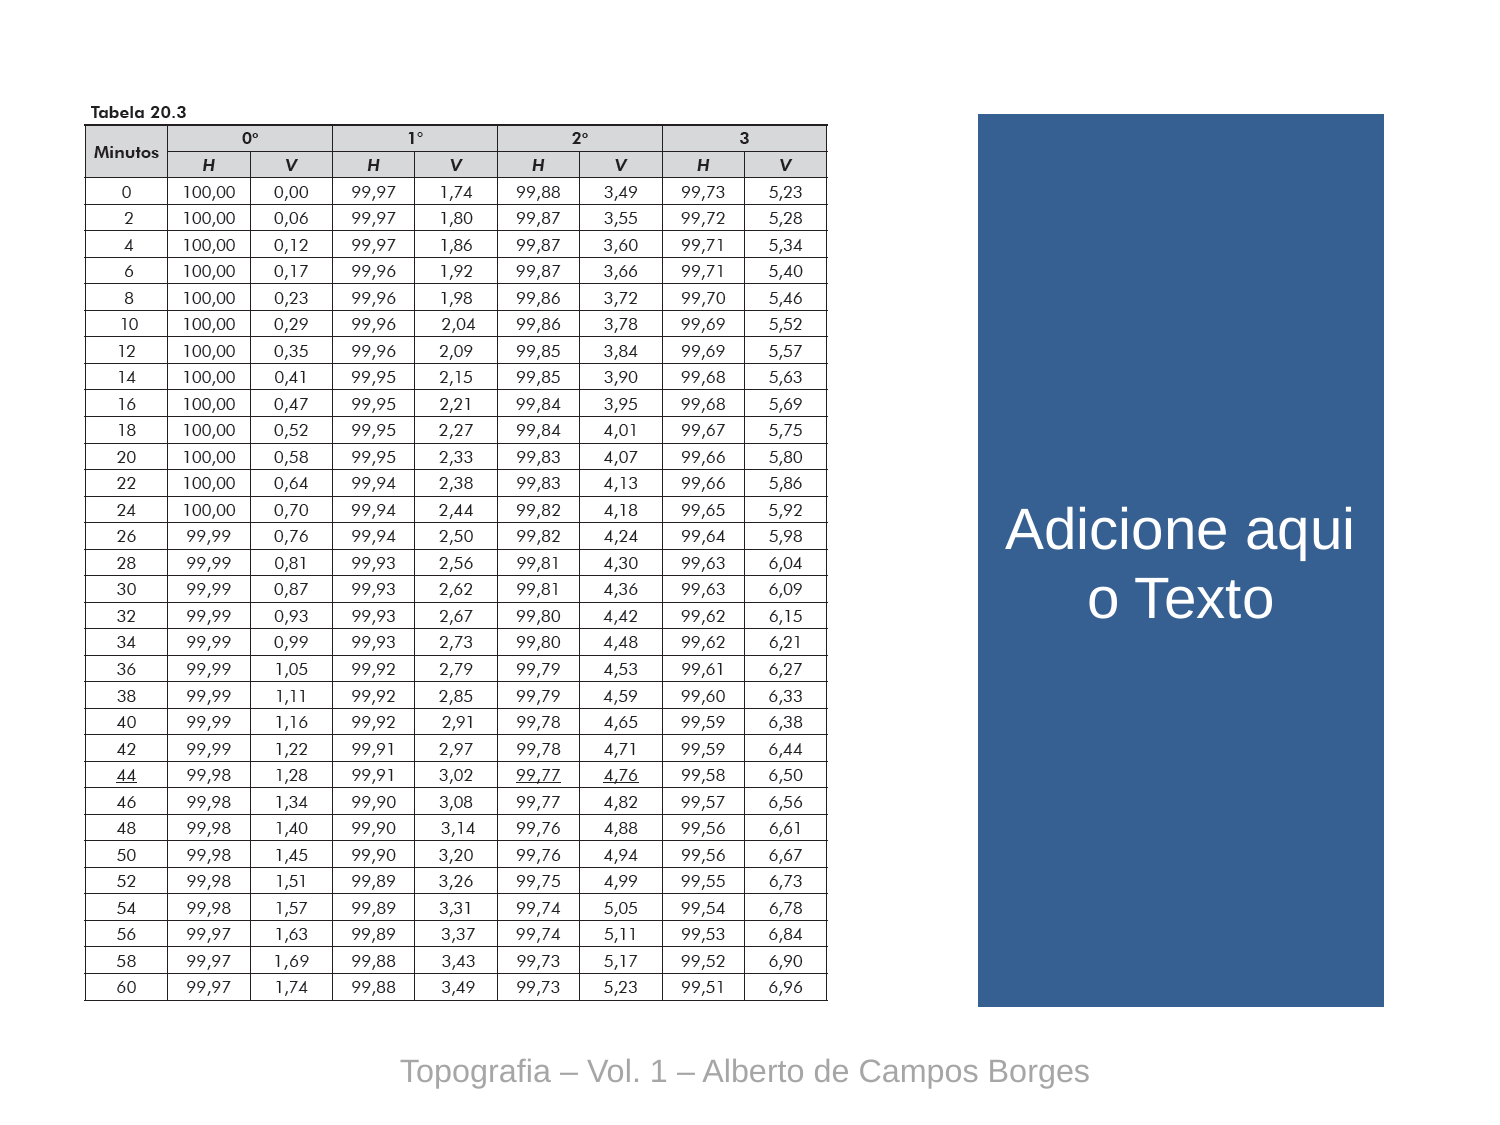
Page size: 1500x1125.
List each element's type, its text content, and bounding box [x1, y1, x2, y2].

text_box Adicione aqui o Texto [977, 113, 1385, 1008]
footer Topografia – Vol. 1 – Alberto de Campos Borges [0, 1042, 1500, 1103]
picture [70, 94, 833, 1009]
